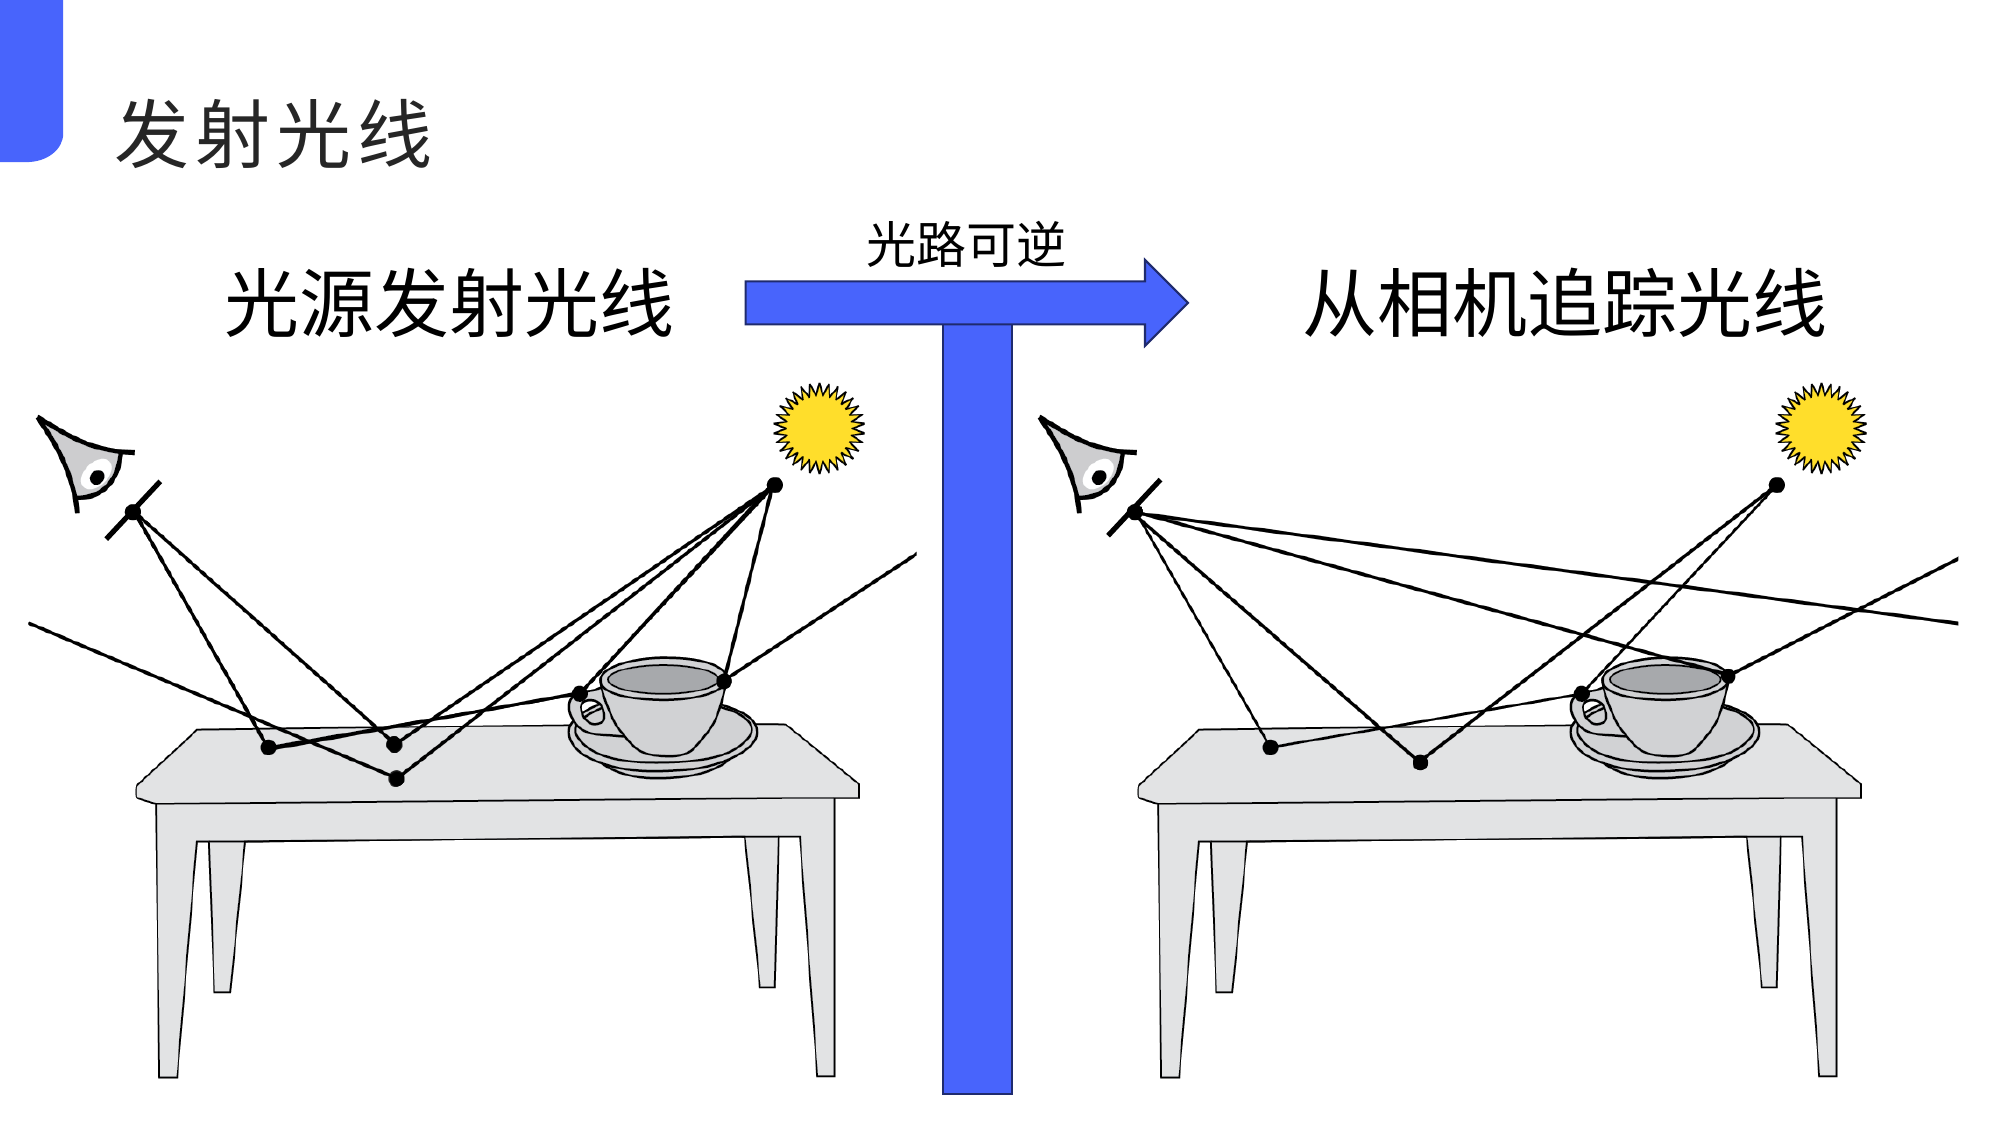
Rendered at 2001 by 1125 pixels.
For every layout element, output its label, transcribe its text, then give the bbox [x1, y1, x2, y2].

text_box 光路可逆 [848, 205, 1085, 281]
picture [0, 329, 1959, 1095]
text_box 光源发射光线 [209, 248, 690, 329]
text_box [744, 257, 1190, 329]
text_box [1108, 479, 1161, 536]
title 发射光线 [114, 59, 1886, 178]
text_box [106, 481, 161, 540]
text_box 从相机追踪光线 [1288, 248, 1843, 329]
